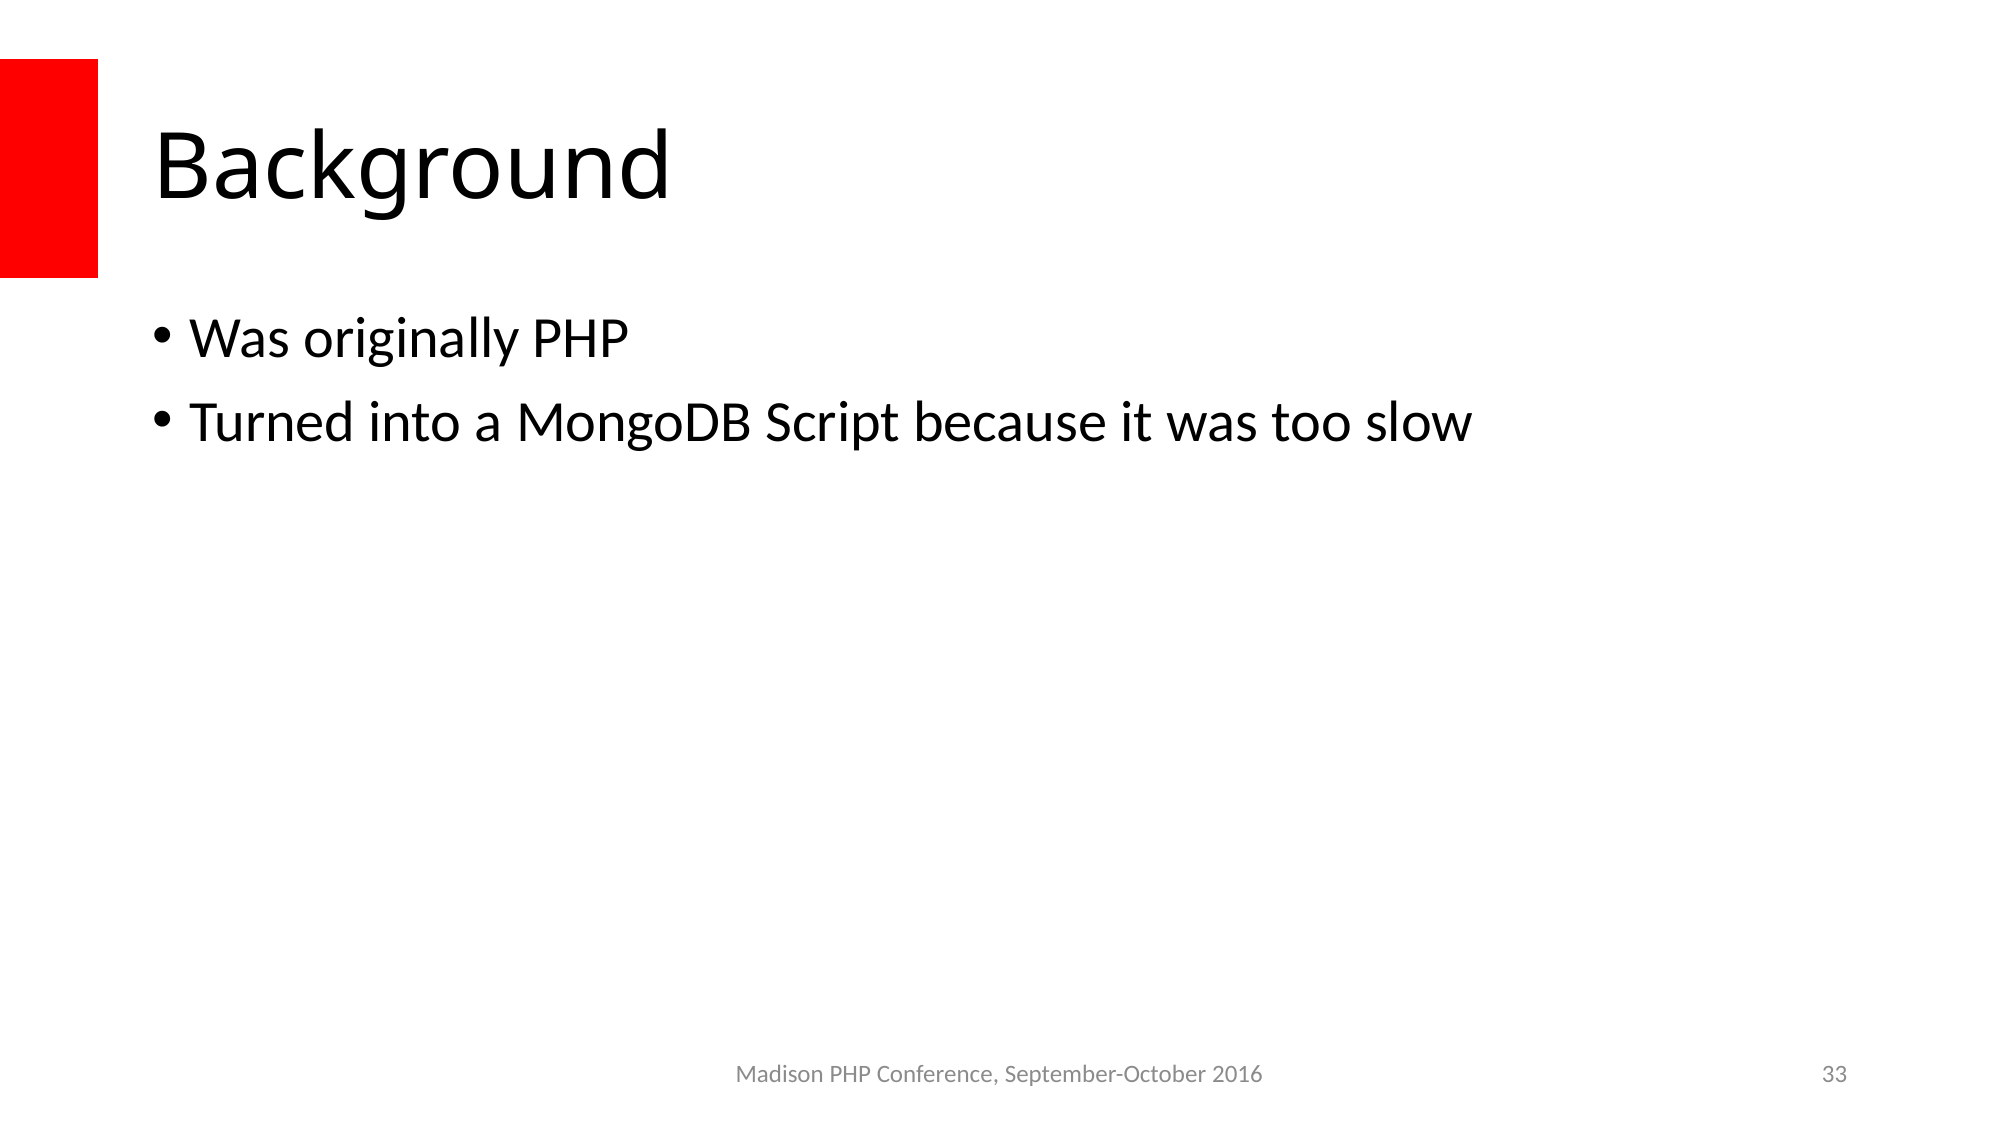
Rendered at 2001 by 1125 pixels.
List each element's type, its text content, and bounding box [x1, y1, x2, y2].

list Was originally PHP Turned into a MongoDB Script because it was too slow [137, 299, 1863, 1014]
footer Madison PHP Conference, September-October 2016 [662, 1042, 1338, 1103]
slide_number 33 [1412, 1042, 1863, 1103]
title Background [137, 59, 1863, 278]
